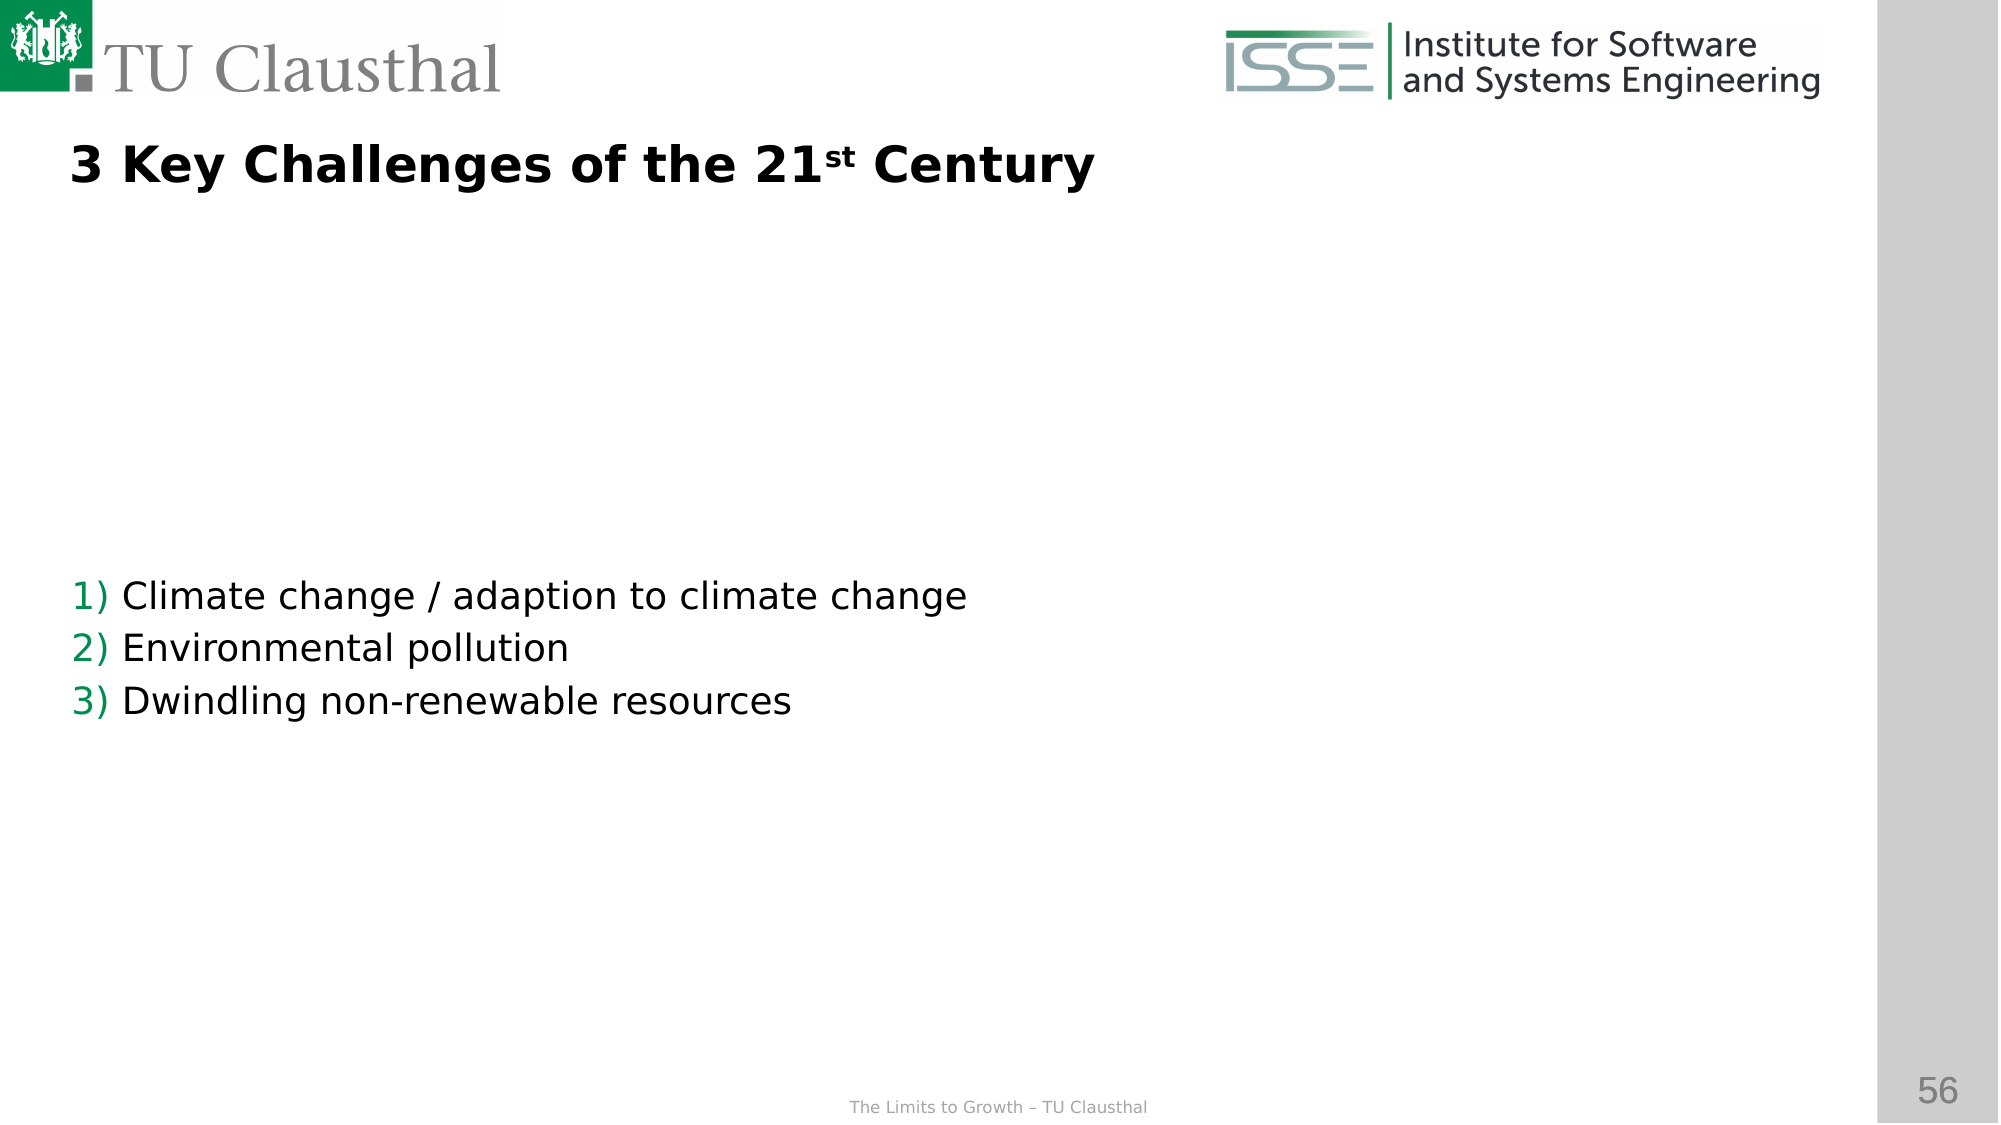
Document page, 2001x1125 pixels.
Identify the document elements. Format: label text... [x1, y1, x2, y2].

picture [0, 0, 500, 92]
text_box 3 Key Challenges of the 21st Century [54, 125, 1817, 206]
text_box Climate change / adaption to climate change Environmental pollution Dwindling non-renewable resources [54, 207, 1817, 1033]
text_box [690, 118, 869, 174]
picture [1218, 22, 1825, 106]
